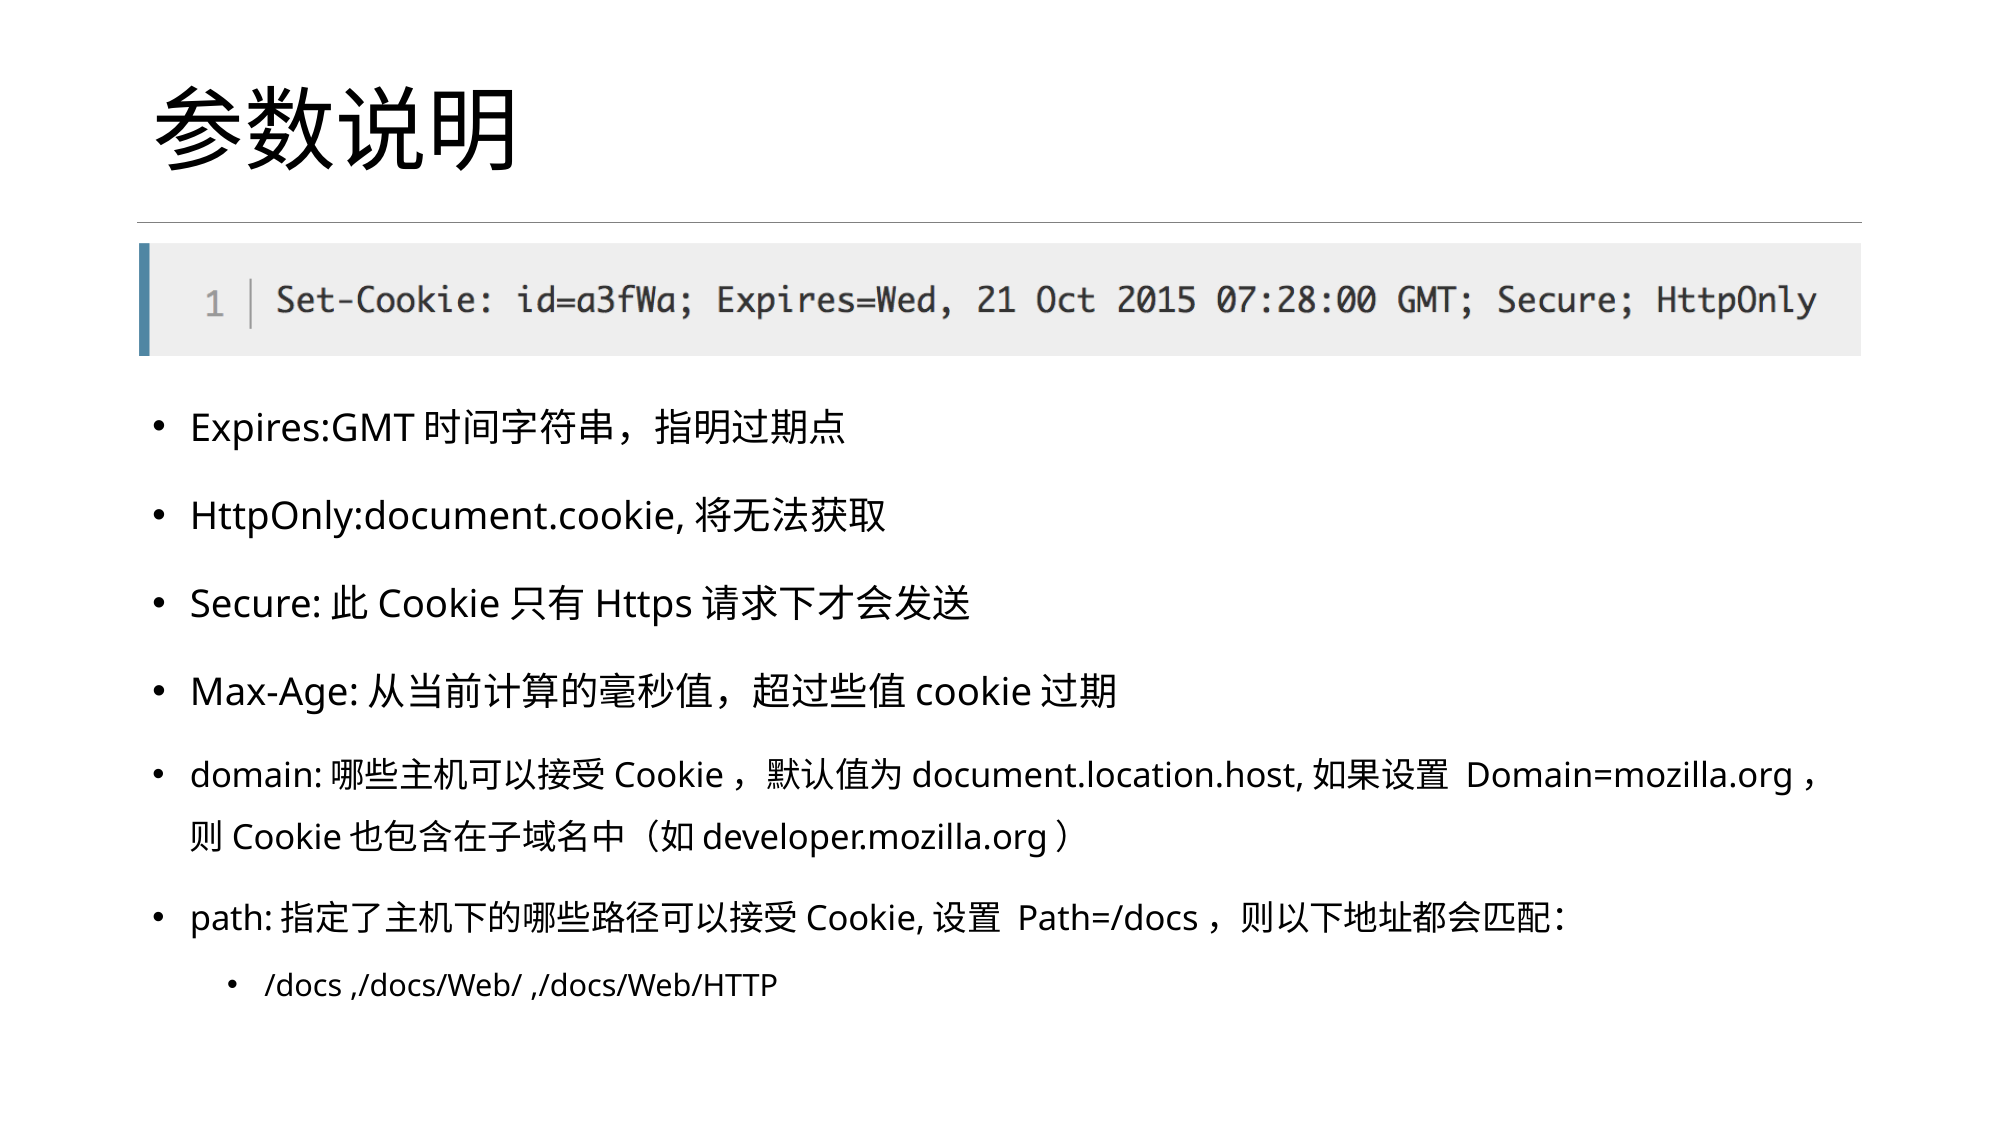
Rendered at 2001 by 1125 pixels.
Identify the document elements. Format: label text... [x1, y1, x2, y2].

picture [137, 239, 1861, 356]
list Expires:GMT时间字符串，指明过期点 HttpOnly:document.cookie,将无法获取 Secure:此Cookie只有Https请求下才会发送 Max-Age:从当前计算的毫秒值，超过些值cookie过期 domain:哪些主机可以接受Cookie，默认值为document.location.host,如果设置 Domain=mozilla.org，则Cookie也包含在子域名中（如developer.mozilla.org） path:指定了主机下的哪些路径可以接受Cookie,设置 Path=/docs，则以下地址都会匹配： /docs ,/docs/Web/ ,/docs/Web/HTTP [137, 372, 1863, 1014]
title 参数说明 [137, 44, 1863, 223]
